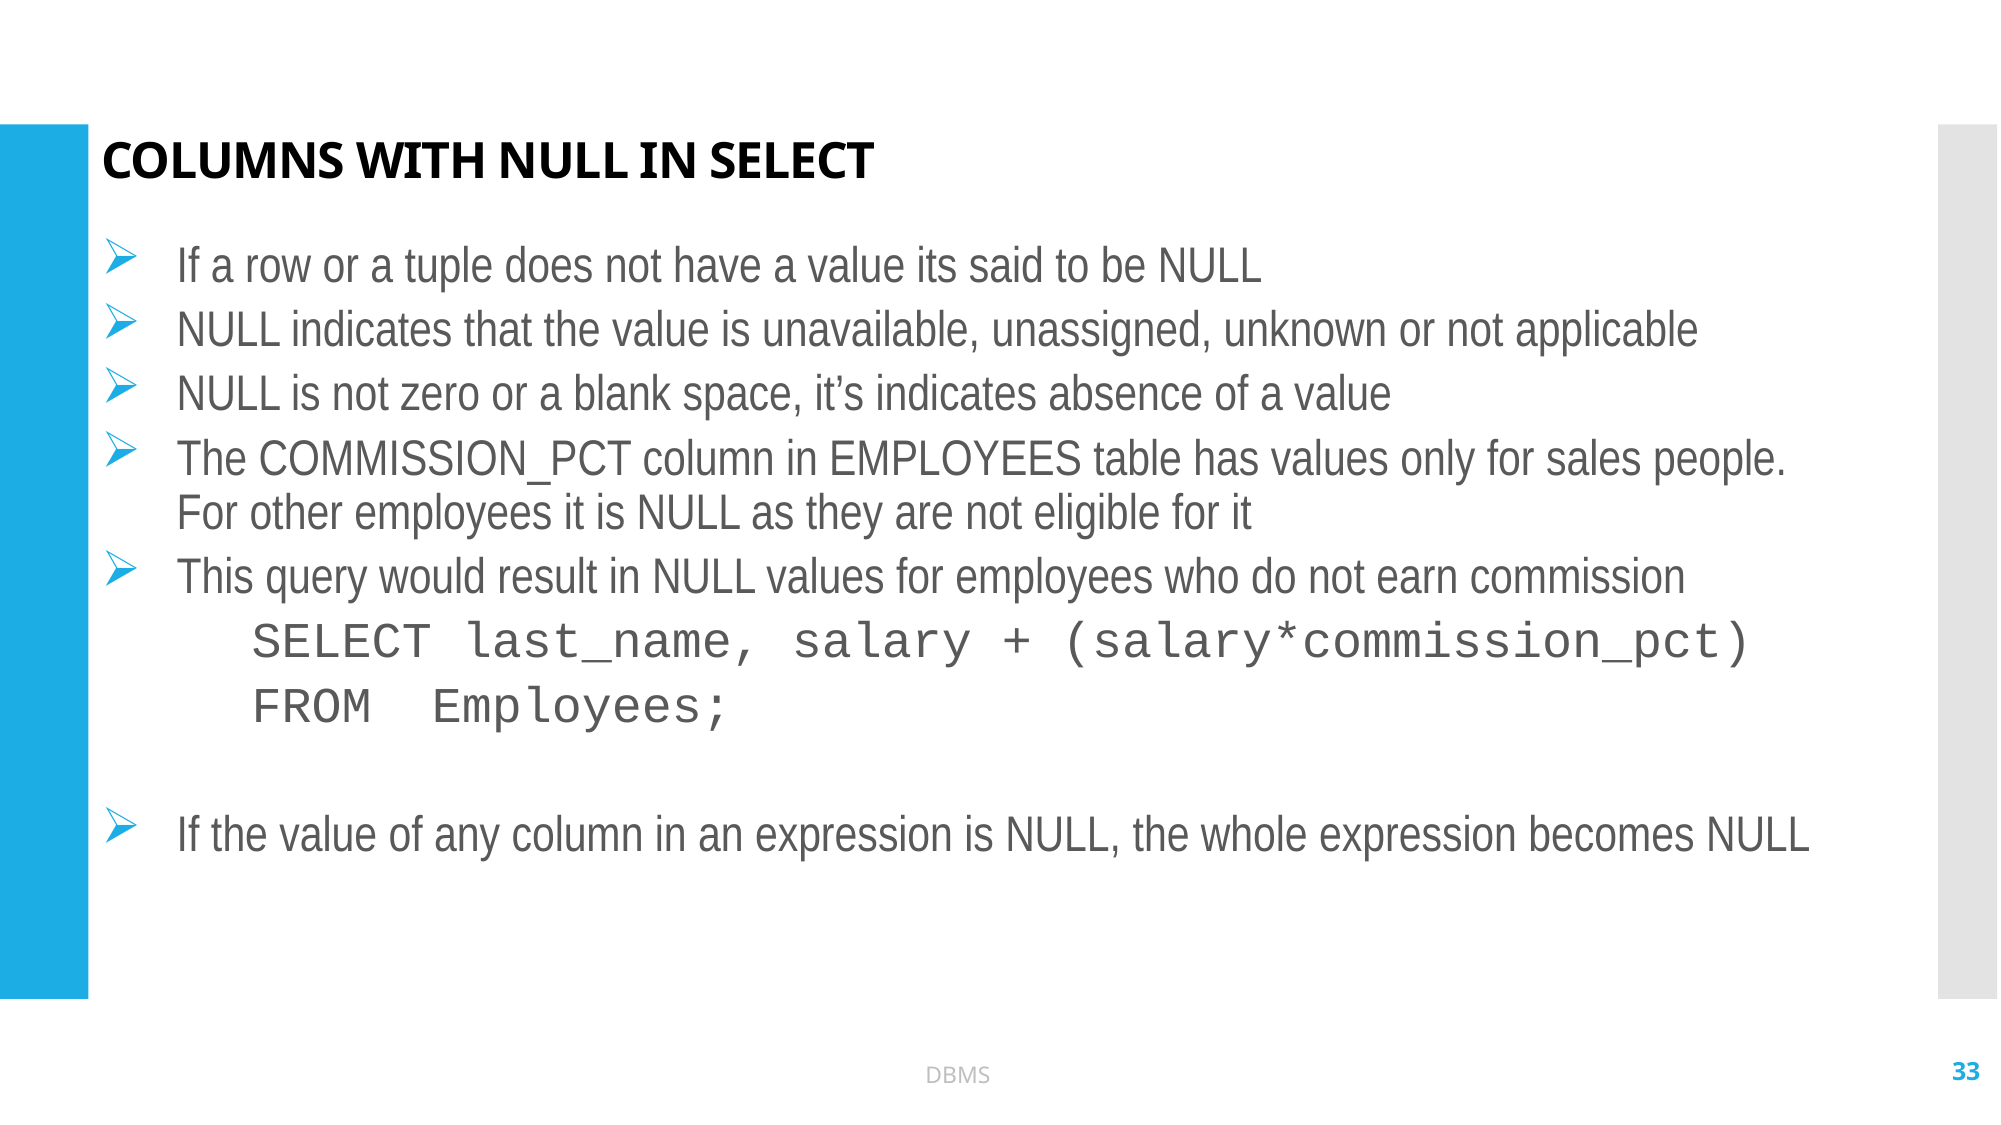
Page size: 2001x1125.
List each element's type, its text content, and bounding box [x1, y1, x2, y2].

list If a row or a tuple does not have a value its said to be NULL NULL indicates that the value is unavailable, unassigned, unknown or not applicable NULL is not zero or a blank space, it’s indicates absence of a value The COMMISSION_PCT column in EMPLOYEES table has values only for sales people. For other employees it is NULL as they are not eligible for it This query would result in NULL values for employees who do not earn commission SELECT last_name, salary + (salary*commission_pct) FROM Employees; If the value of any column in an expression is NULL, the whole expression becomes NULL [86, 231, 1830, 1036]
title COLUMNS WITH NULL IN SELECT [86, 128, 1653, 189]
slide_number 33 [1744, 1042, 1996, 1103]
footer DBMS [473, 1046, 1443, 1107]
